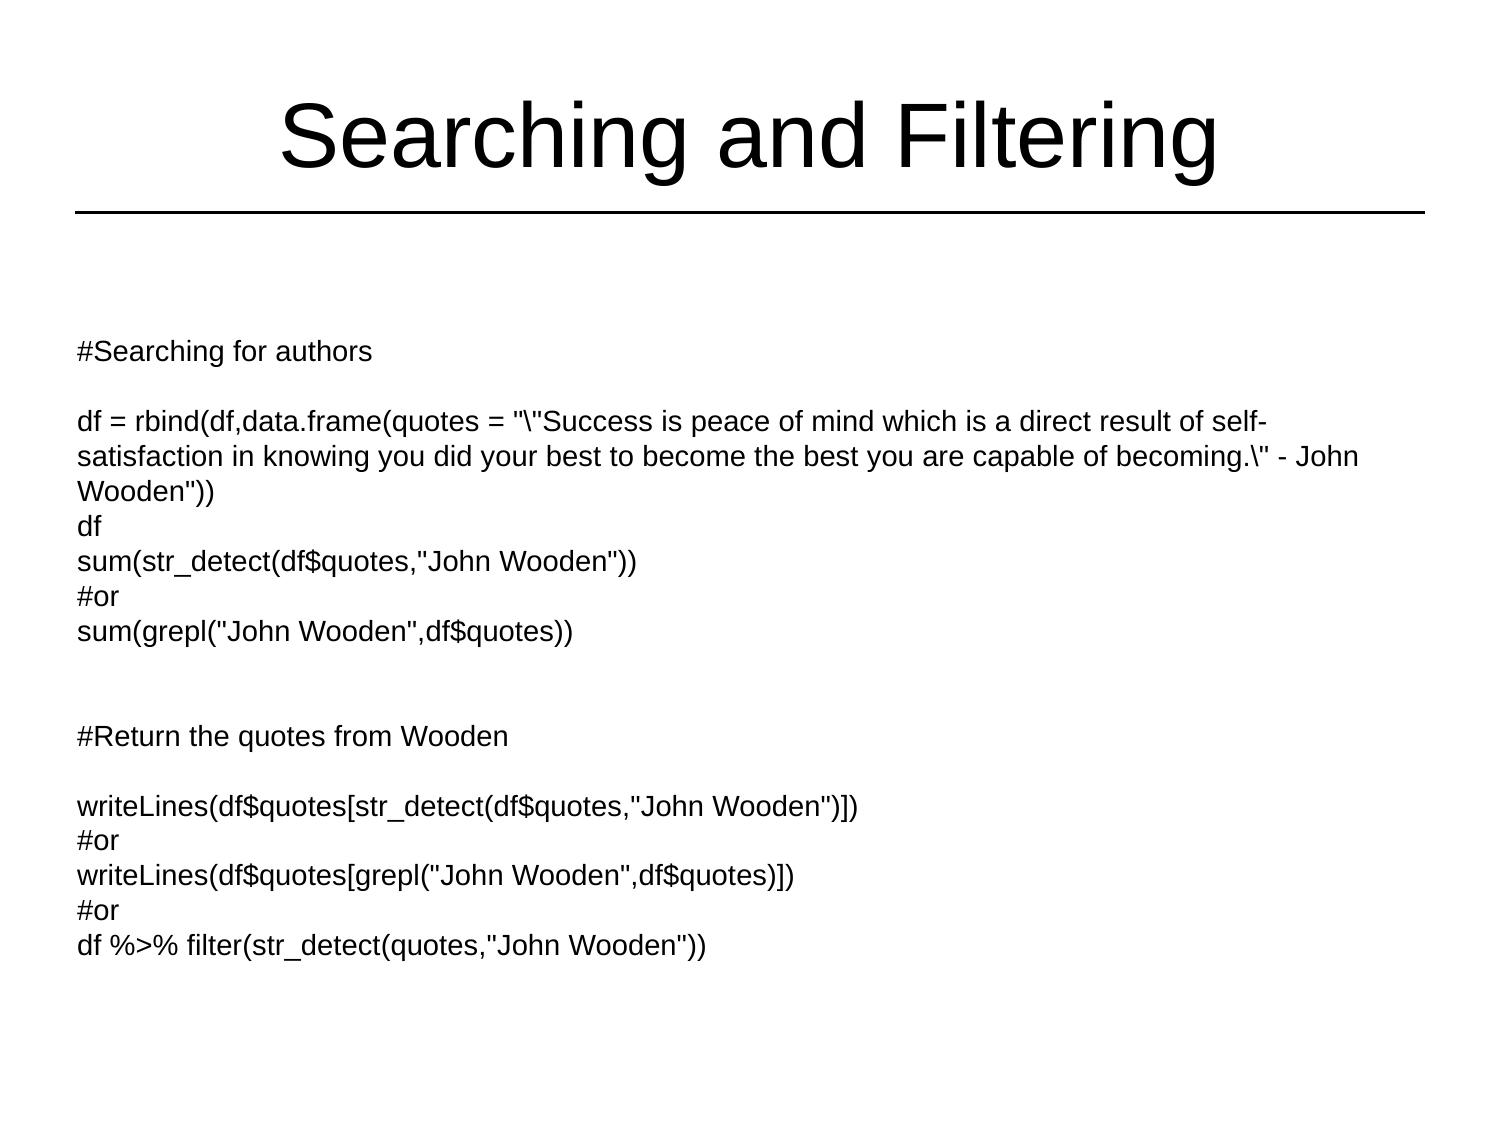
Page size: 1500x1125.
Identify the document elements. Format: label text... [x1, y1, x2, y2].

text_box #Searching for authors df = rbind(df,data.frame(quotes = "\"Success is peace of mind which is a direct result of self-satisfaction in knowing you did your best to become the best you are capable of becoming.\" - John Wooden")) df sum(str_detect(df$quotes,"John Wooden")) #or sum(grepl("John Wooden",df$quotes)) #Return the quotes from Wooden writeLines(df$quotes[str_detect(df$quotes,"John Wooden")]) #or writeLines(df$quotes[grepl("John Wooden",df$quotes)]) #or df %>% filter(str_detect(quotes,"John Wooden")) [62, 324, 1425, 969]
title Searching and Filtering [75, 37, 1425, 225]
